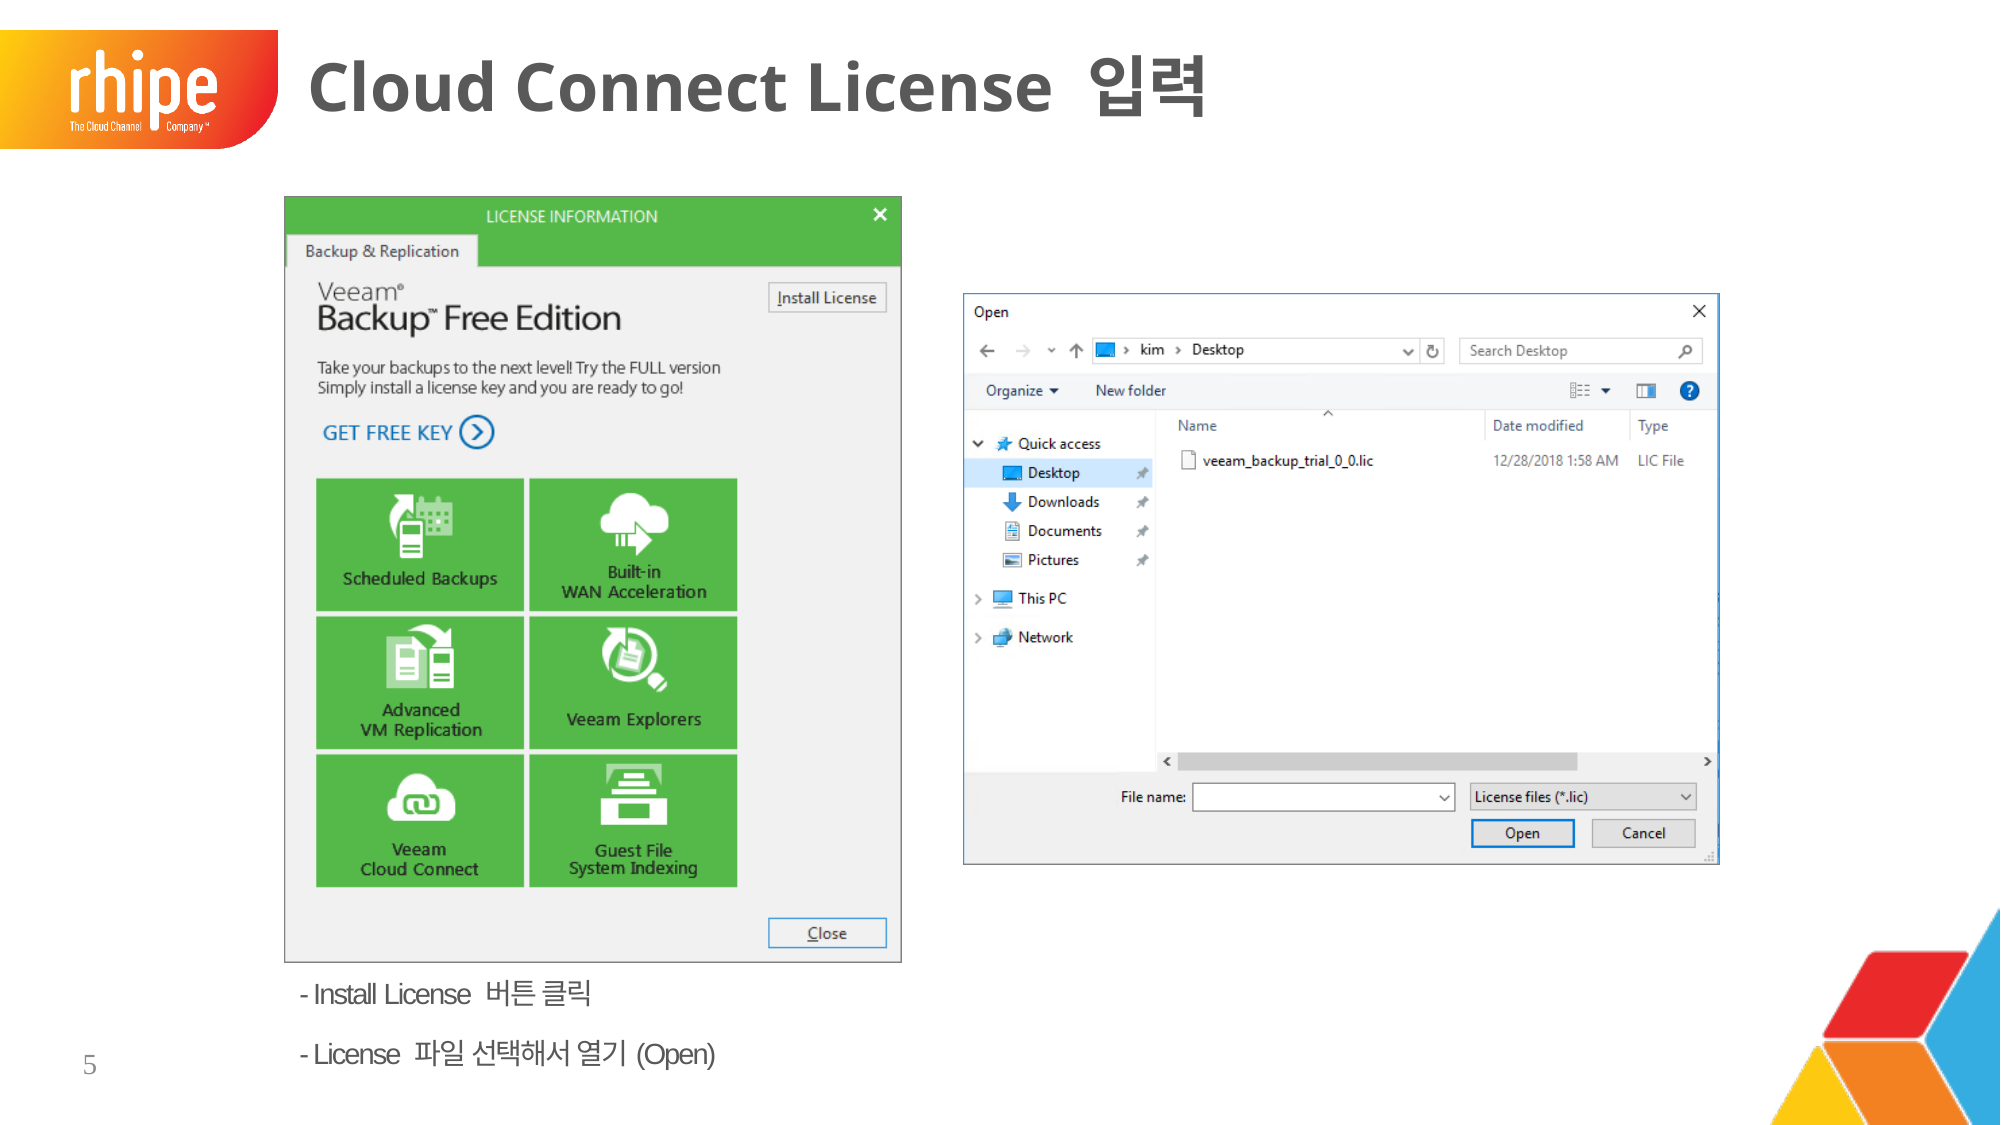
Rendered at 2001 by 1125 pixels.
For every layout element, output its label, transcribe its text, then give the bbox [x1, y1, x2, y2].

text_box - Install License 버튼 클릭 - License 파일 선택해서 열기(Open) [284, 968, 869, 1098]
picture [0, 0, 2000, 1125]
slide_number 5 [25, 1033, 155, 1093]
title Cloud Connect License 입력 [292, 31, 1944, 150]
